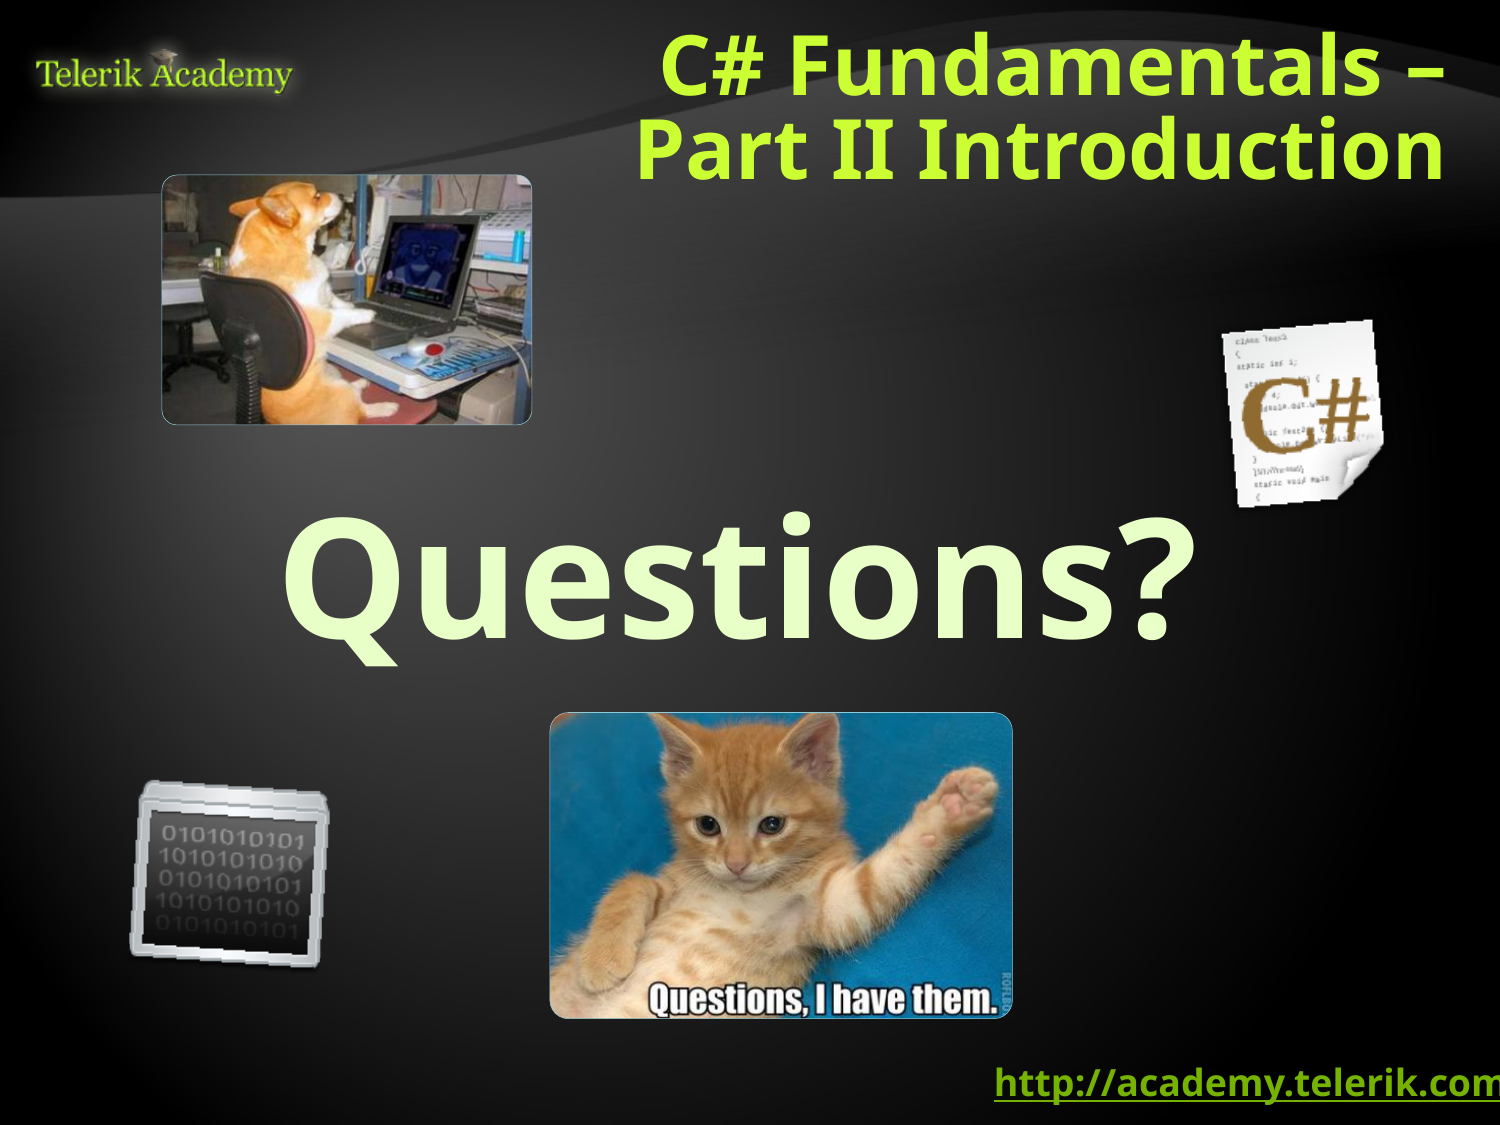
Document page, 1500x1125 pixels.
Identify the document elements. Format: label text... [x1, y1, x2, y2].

picture [0, 0, 1500, 1125]
text_box http://academy.telerik.com [979, 1051, 1500, 1118]
title C# Fundamentals – Part II Introduction [300, 37, 1463, 188]
